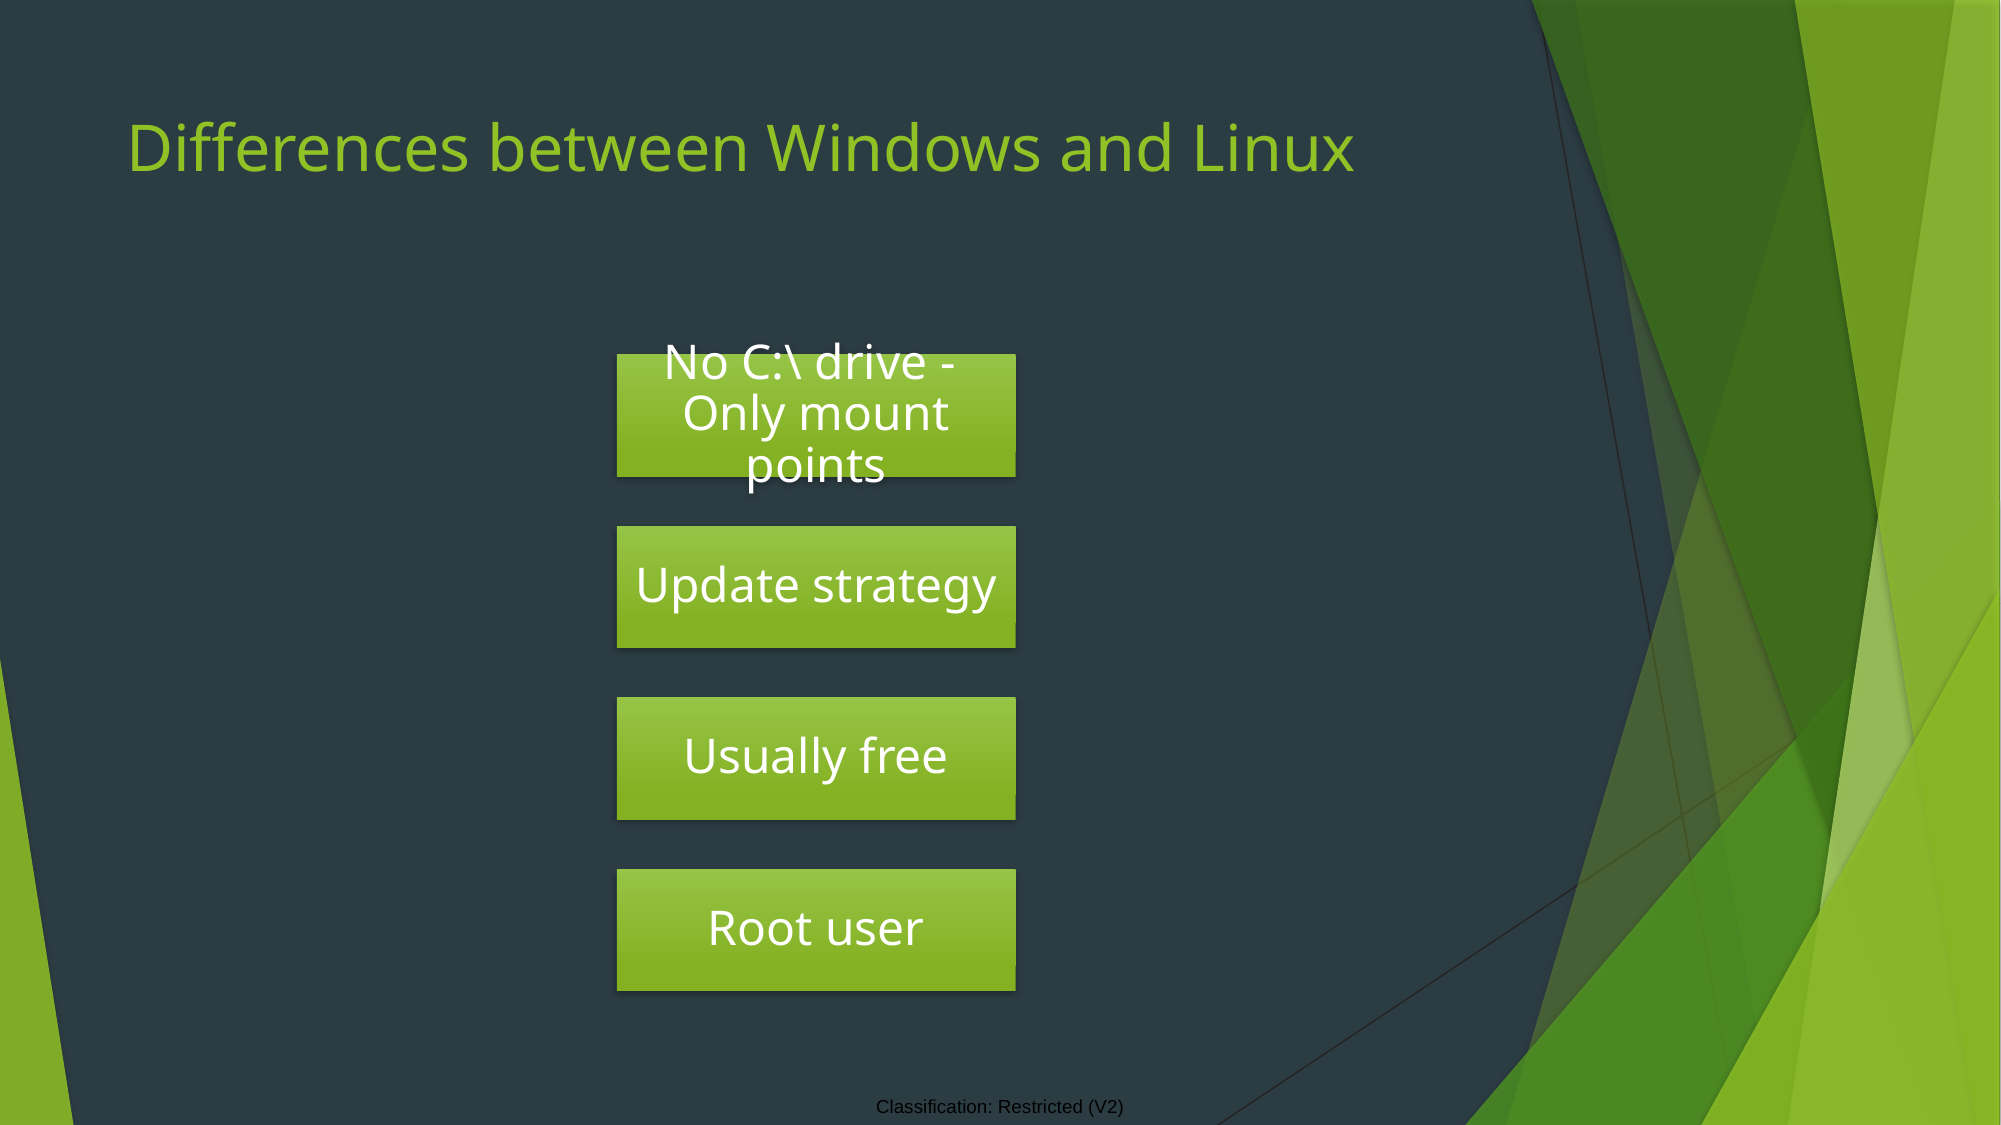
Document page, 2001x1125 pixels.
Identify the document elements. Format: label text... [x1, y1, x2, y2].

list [110, 353, 1522, 992]
title Differences between Windows and Linux [111, 99, 1522, 317]
